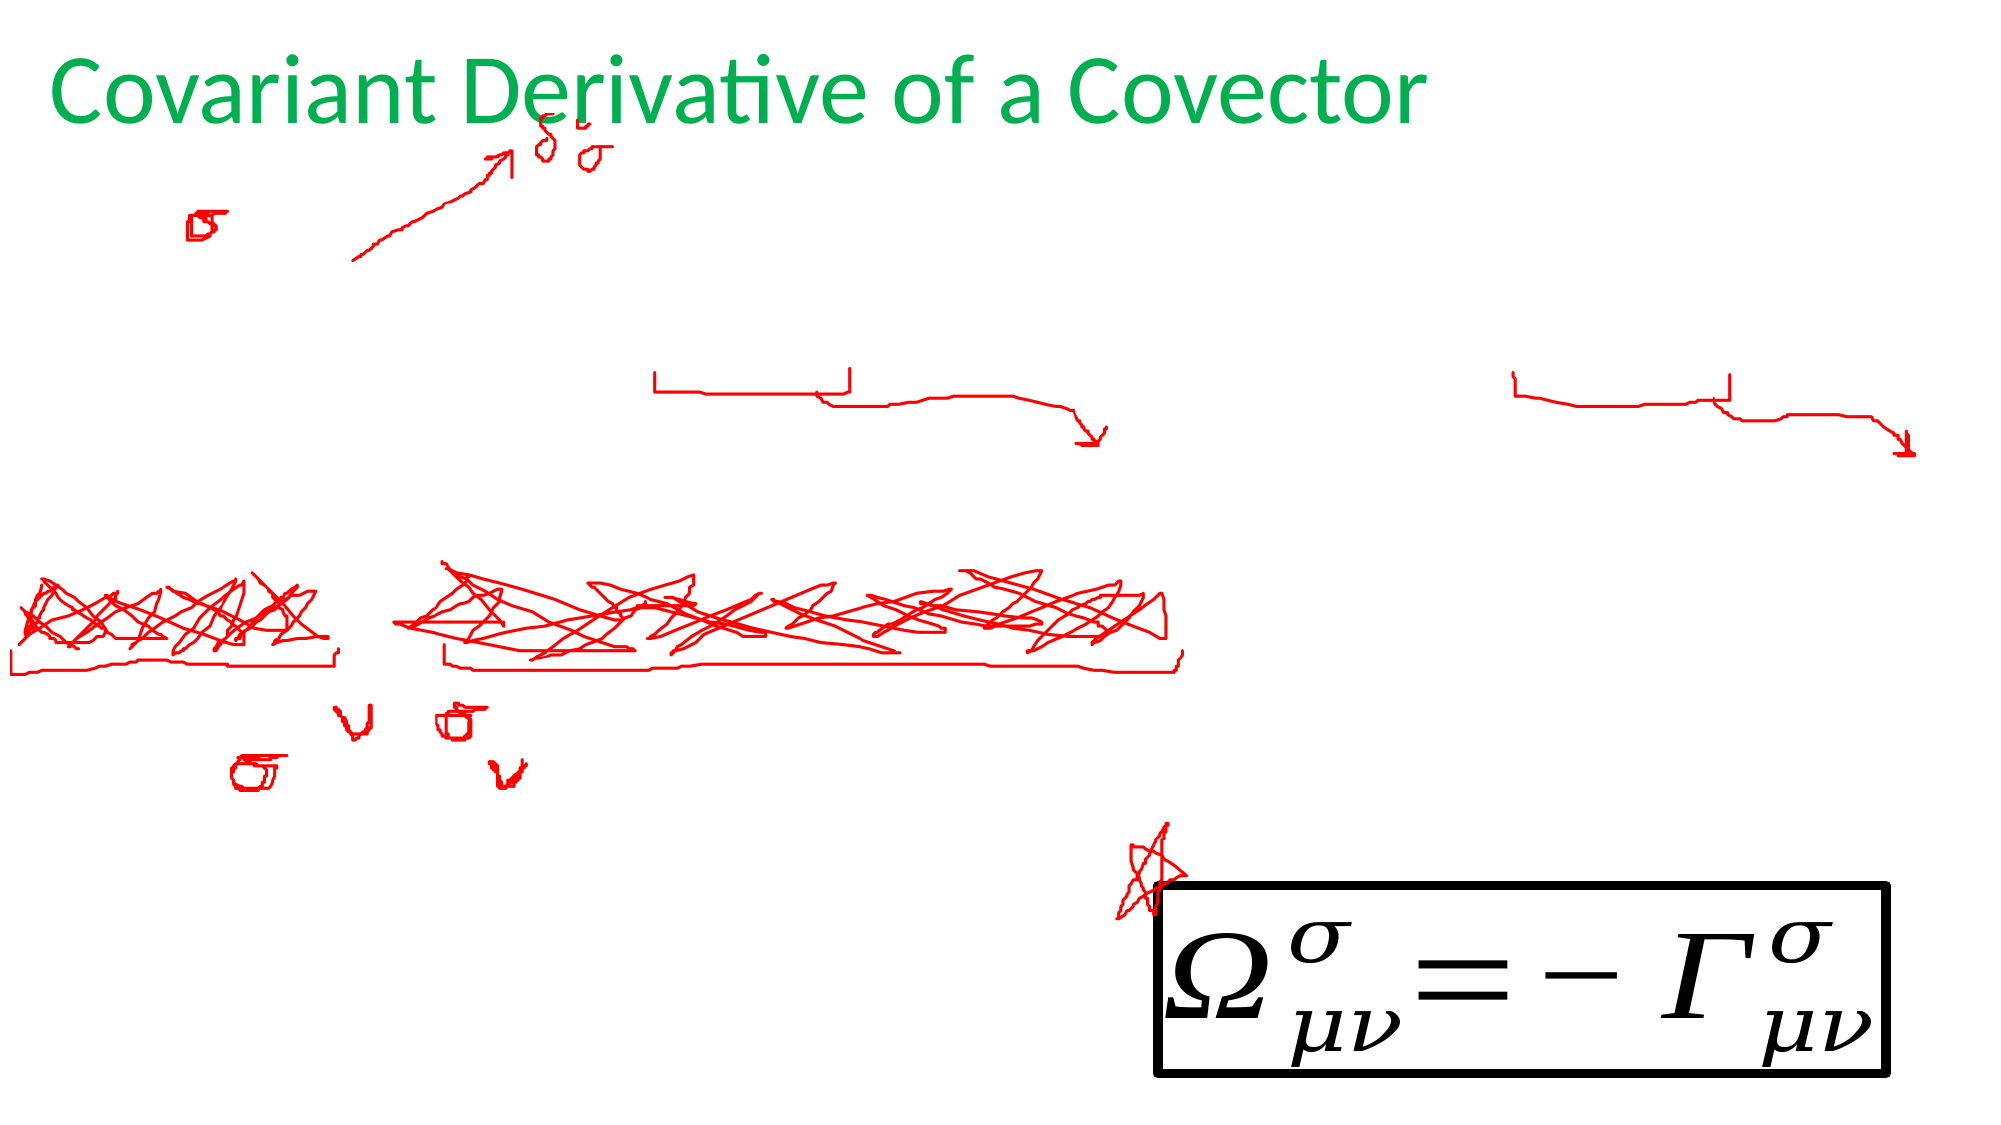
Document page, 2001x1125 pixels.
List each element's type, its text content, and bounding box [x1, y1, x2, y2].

text_box Covariant Derivative of a Covector [35, 16, 1446, 113]
picture [10, 113, 1926, 930]
